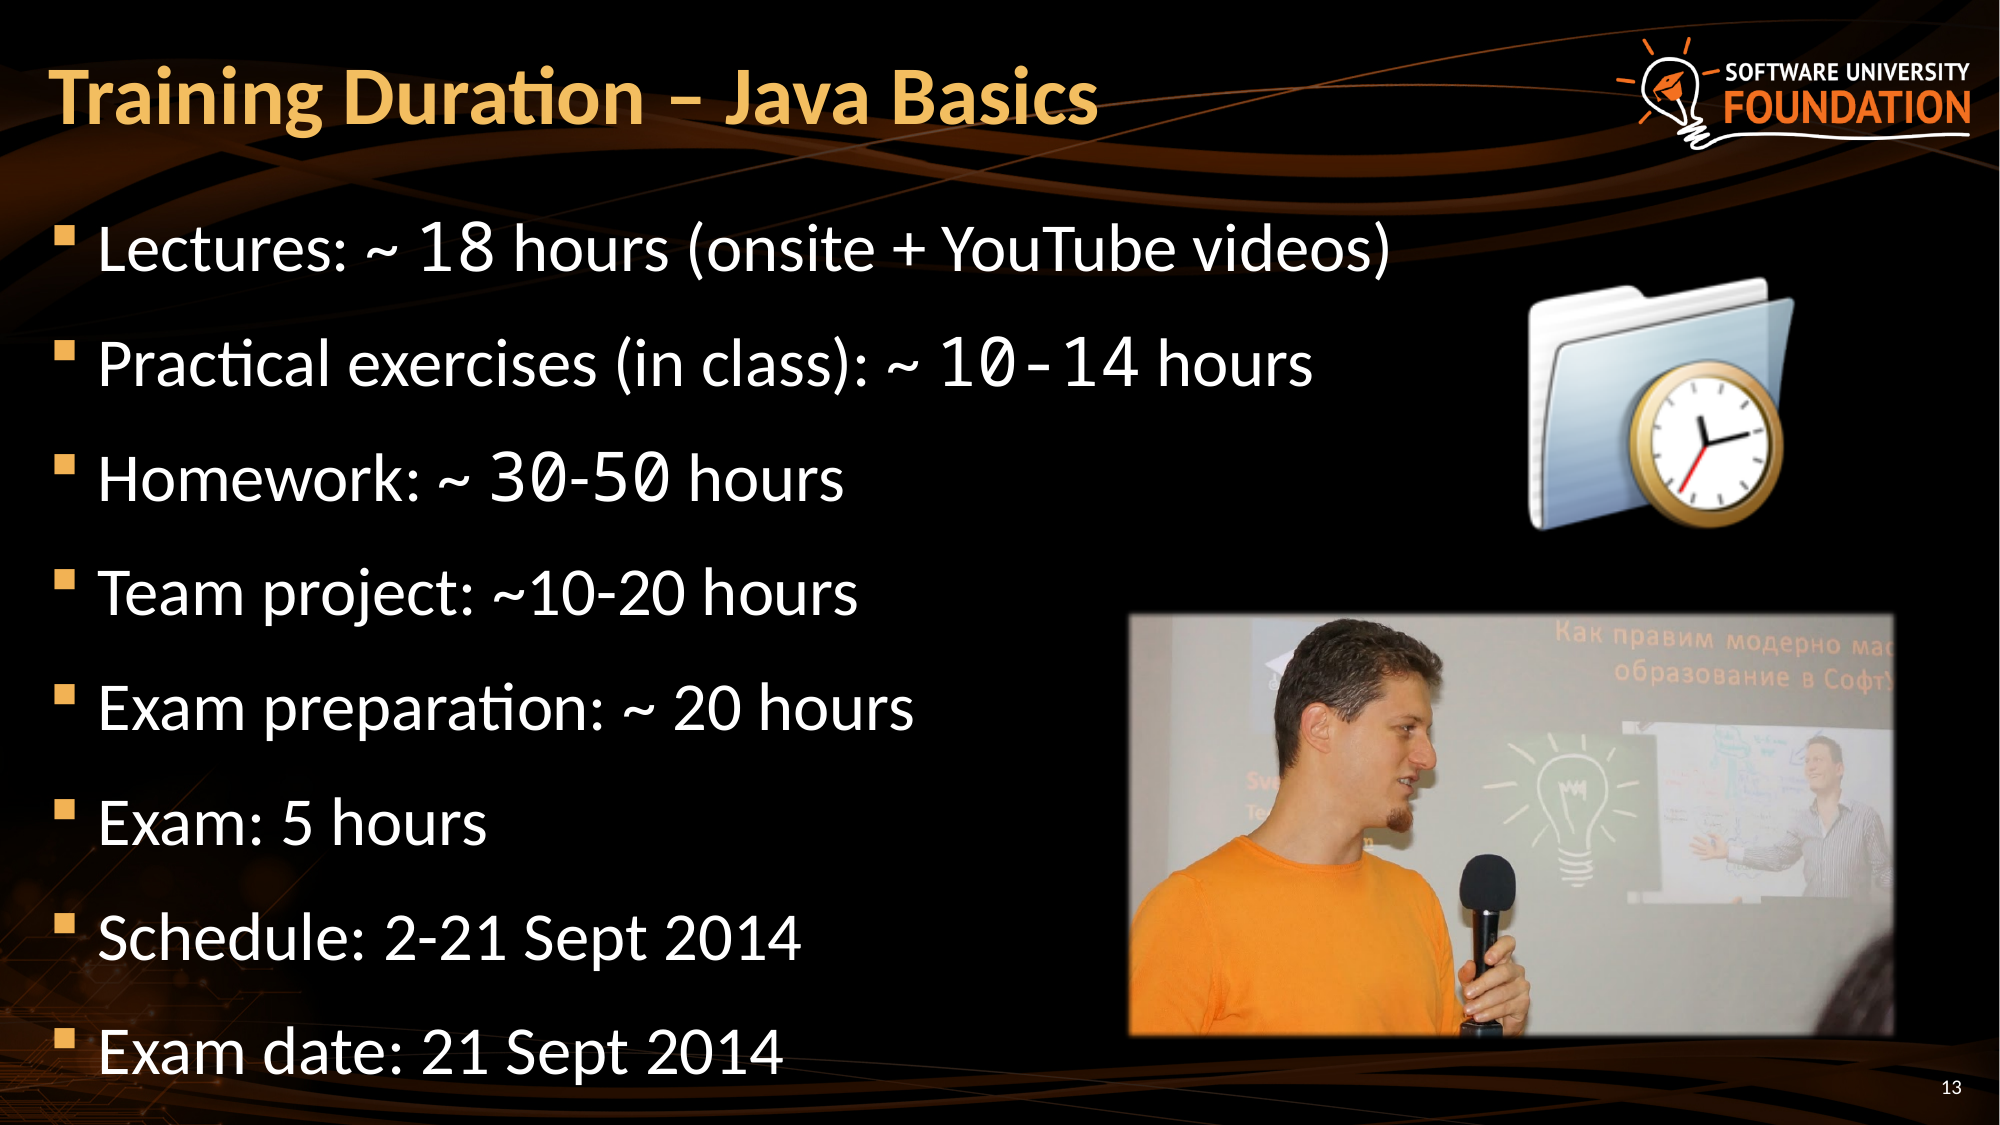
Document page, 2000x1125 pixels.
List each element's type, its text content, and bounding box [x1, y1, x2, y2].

list Lectures: ~ 18 hours (onsite + YouTube videos) Practical exercises (in class): ~ 10-14 hours Homework: ~ 30-50 hours Team project: ~10-20 hours Exam preparation: ~ 20 hours Exam: 5 hours Schedule: 2-21 Sept 2014 Exam date: 21 Sept 2014 [31, 188, 1968, 1103]
picture [0, 0, 2000, 1125]
title Training Duration – Java Basics [30, 6, 1602, 189]
